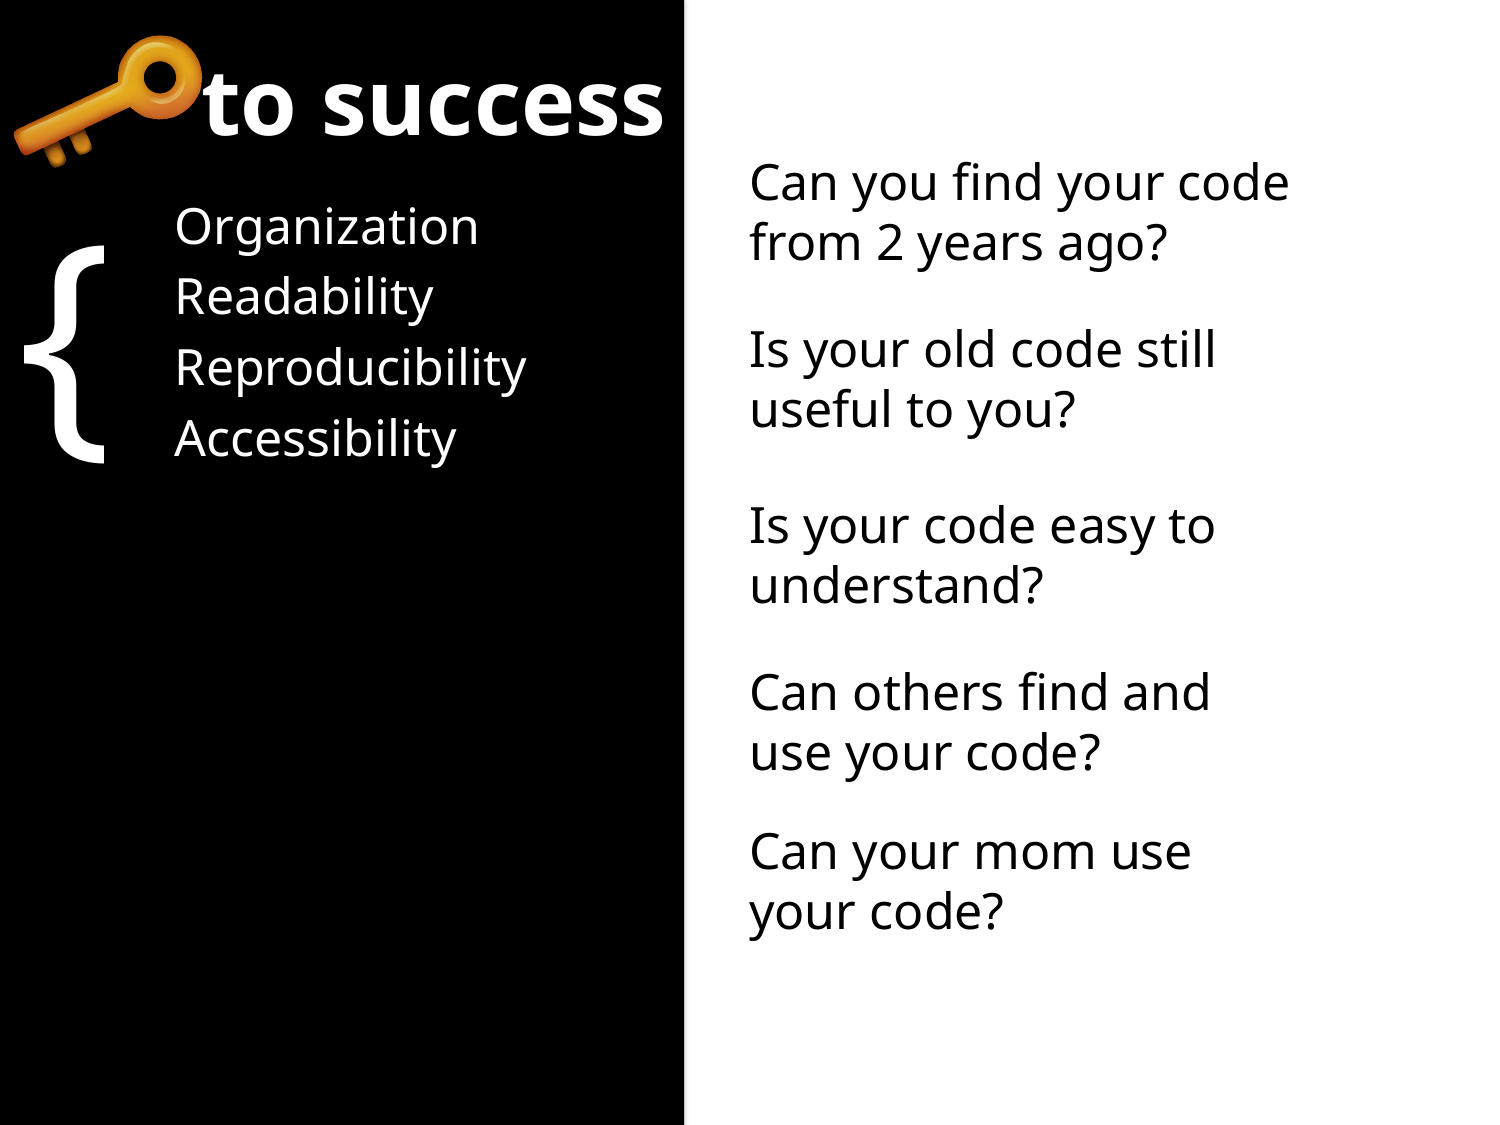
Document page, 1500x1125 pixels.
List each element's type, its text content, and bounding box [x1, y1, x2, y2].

text_box Can you find your code from 2 years ago? [734, 142, 1309, 278]
text_box Organization [223, 187, 734, 257]
text_box Accessibility [223, 404, 935, 474]
text_box Is your old code still useful to you? [734, 310, 1309, 445]
text_box to success [162, 2, 706, 187]
text_box Readability [223, 257, 735, 328]
text_box Reproducibility [223, 328, 734, 404]
text_box { [2, 167, 223, 482]
picture [6, 0, 214, 189]
text_box [0, 0, 685, 1125]
text_box Can others find and use your code? [734, 653, 1309, 788]
text_box Is your code easy to understand? [734, 486, 1309, 622]
text_box Can your mom use your code? [734, 812, 1309, 947]
